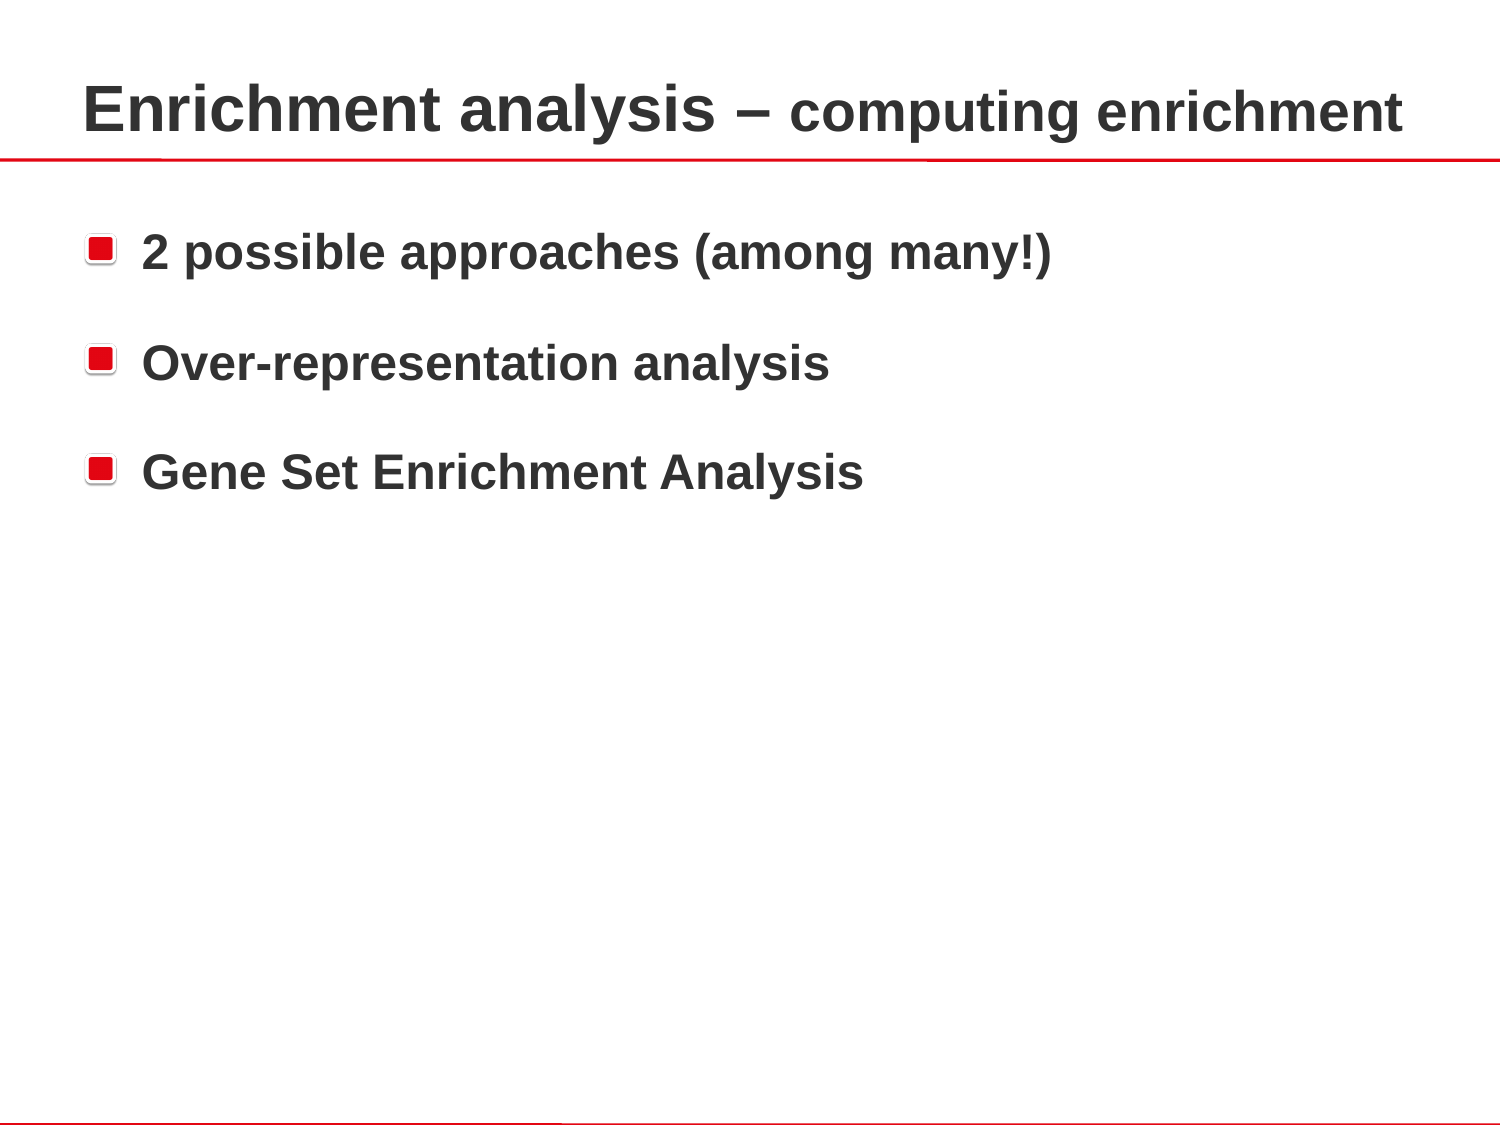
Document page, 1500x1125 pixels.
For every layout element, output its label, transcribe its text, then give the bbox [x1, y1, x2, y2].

text_box Enrichment analysis – computing enrichment [82, 66, 1459, 145]
text_box 2 possible approaches (among many!) Over-representation analysis Gene Set Enrichment Analysis [82, 219, 1411, 1106]
picture [82, 452, 119, 488]
picture [82, 342, 119, 378]
picture [82, 232, 119, 268]
